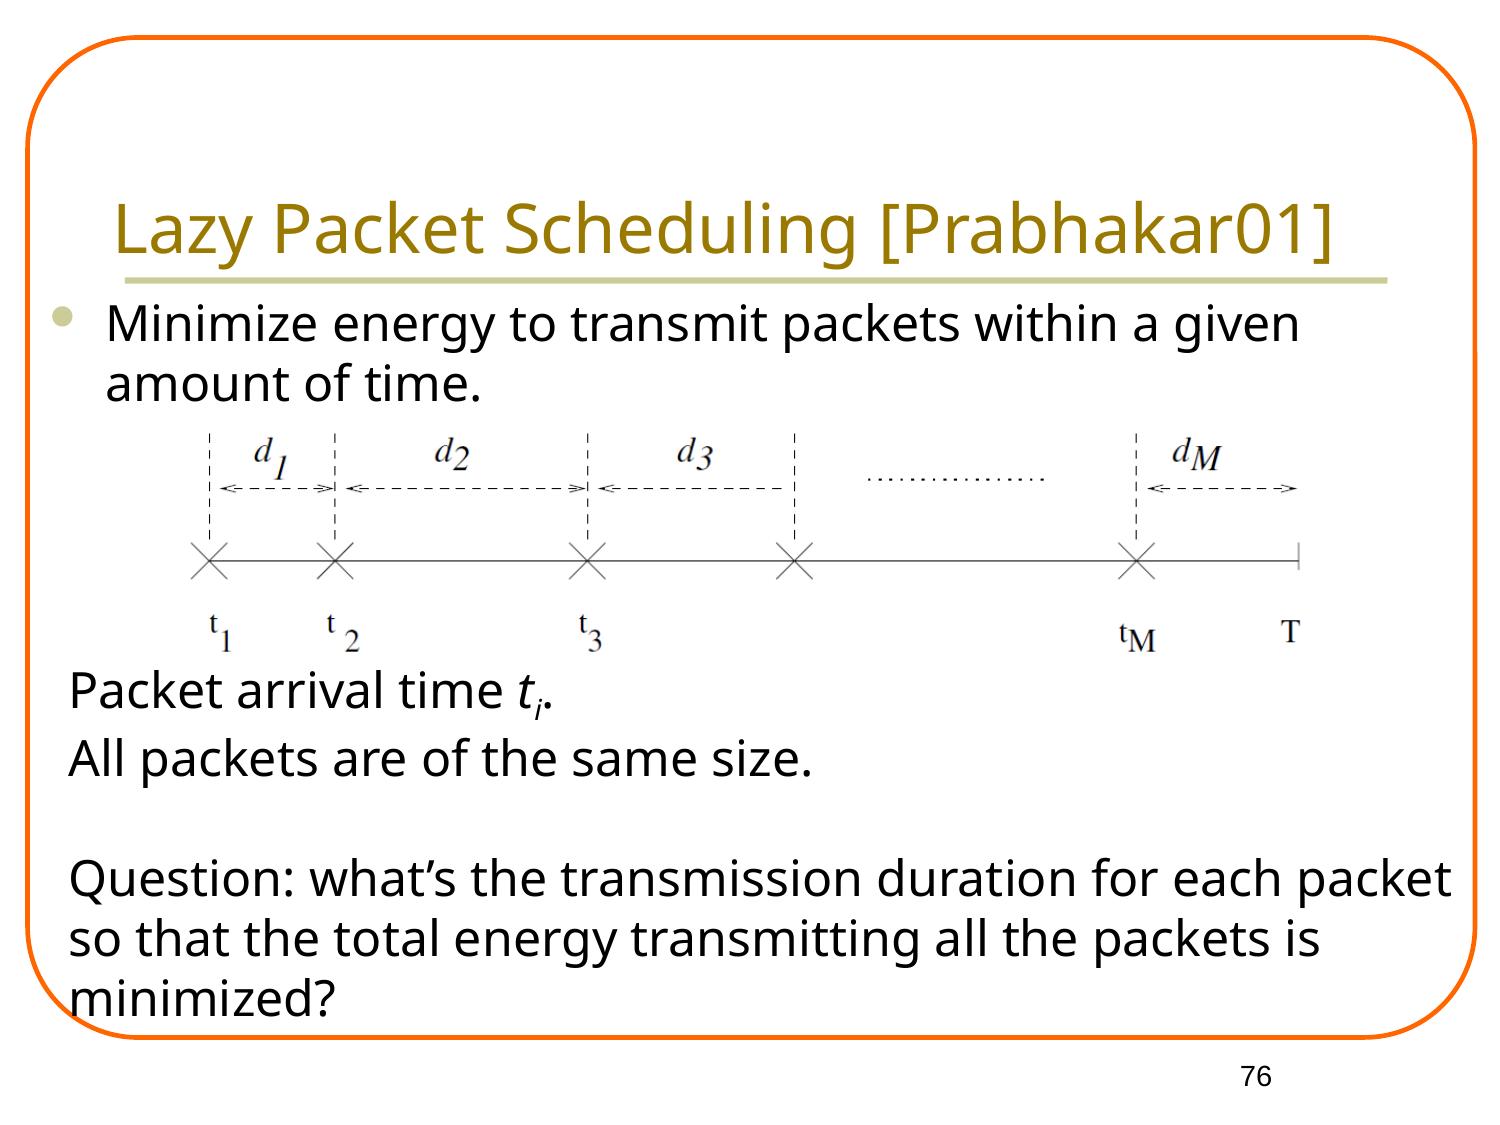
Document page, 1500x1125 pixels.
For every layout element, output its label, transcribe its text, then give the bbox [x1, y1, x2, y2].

slide_number 76 [1124, 1049, 1388, 1125]
title Lazy Packet Scheduling [Prabhakar01] [97, 87, 1430, 275]
picture [184, 423, 1330, 658]
text_box Packet arrival time ti. All packets are of the same size. Question: what’s the transmission duration for each packet so that the total energy transmitting all the packets is minimized? [53, 650, 1472, 1034]
list Minimize energy to transmit packets within a given amount of time. [34, 283, 1466, 1002]
